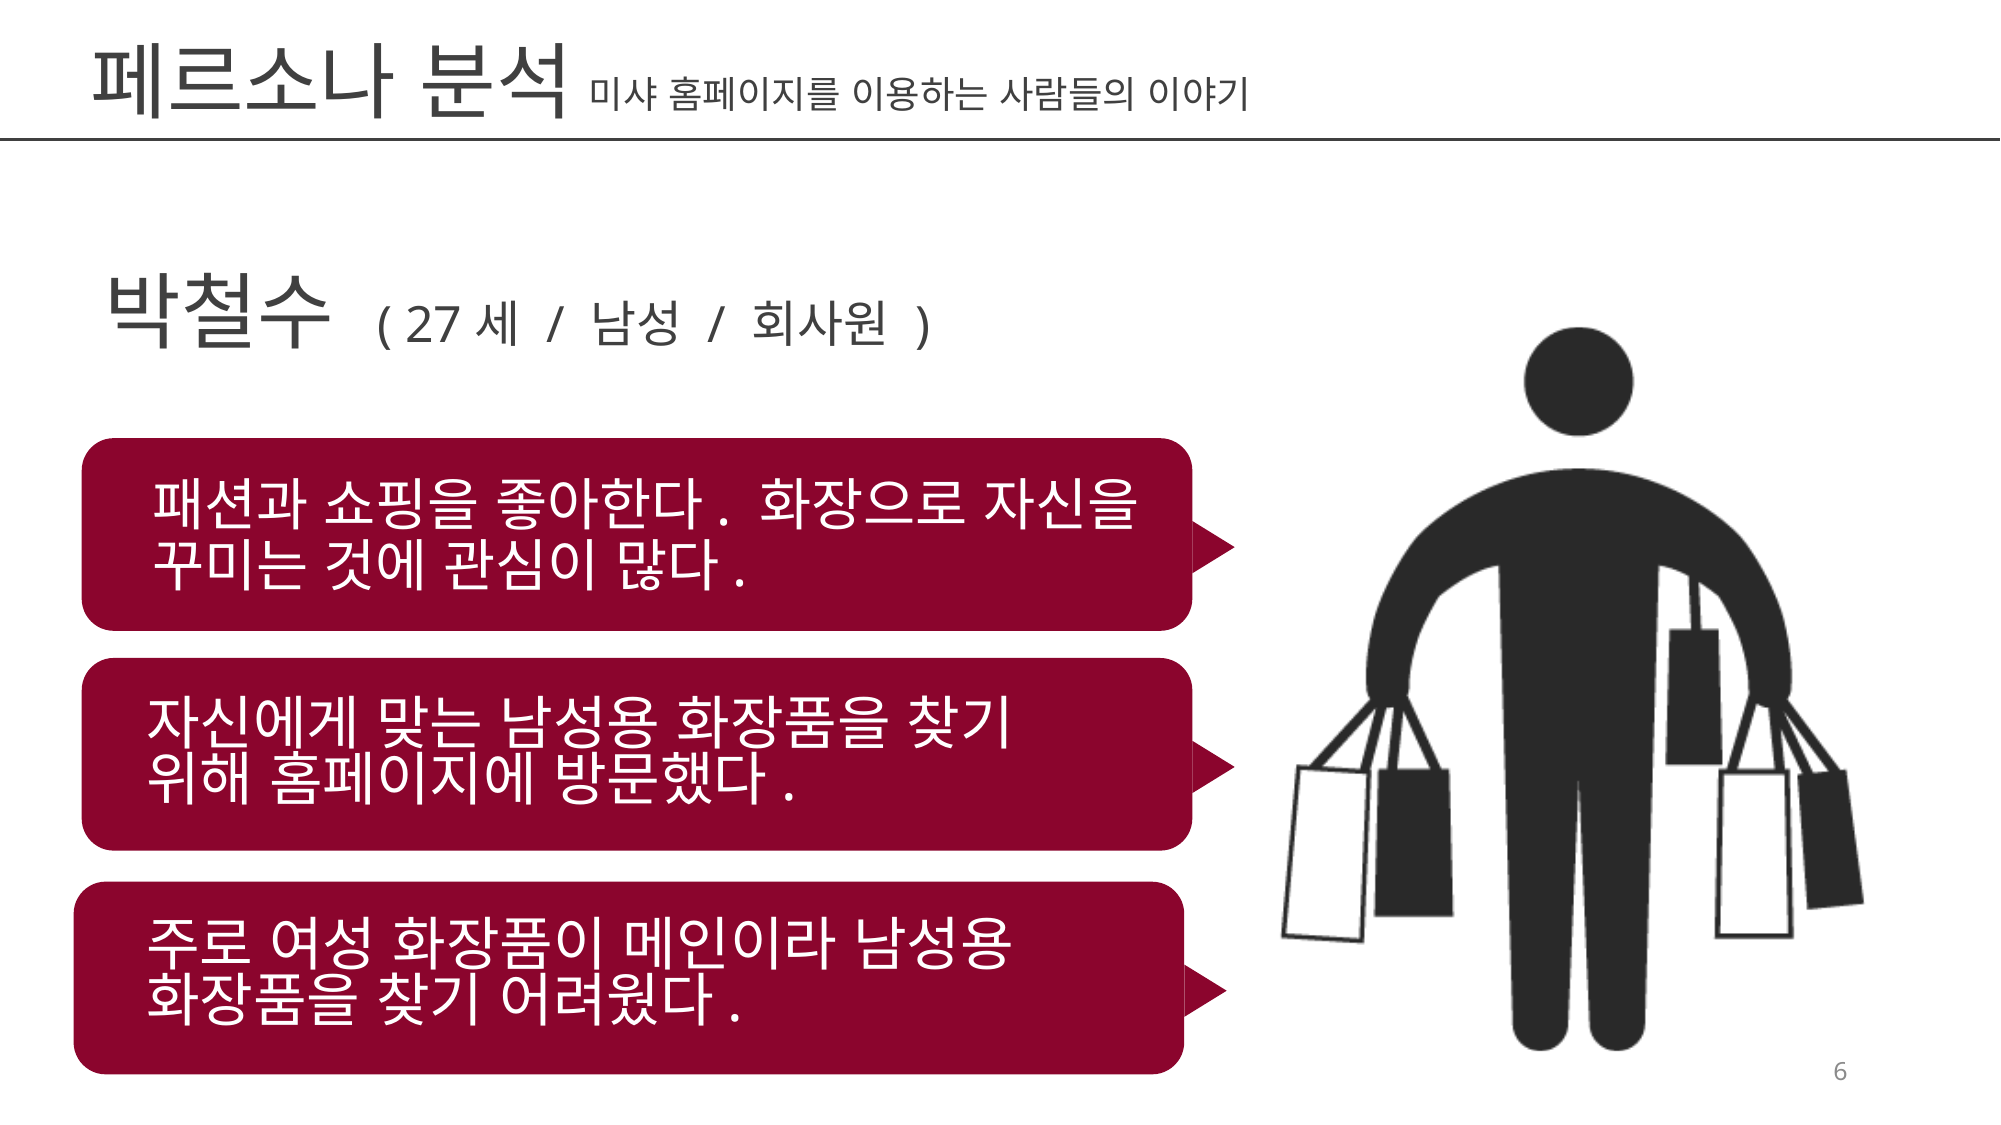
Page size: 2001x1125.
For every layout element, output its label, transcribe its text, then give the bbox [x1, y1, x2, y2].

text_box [73, 881, 1227, 1075]
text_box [81, 438, 1235, 631]
picture [1114, 230, 2000, 1125]
text_box 미샤 홈페이지를 이용하는 사람들의 이야기 [573, 63, 1574, 124]
text_box 페르소나 분석 [75, 33, 588, 138]
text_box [81, 657, 1235, 851]
list 박철수 ( 27세 / 남성 / 회사원 ) [89, 263, 1114, 385]
